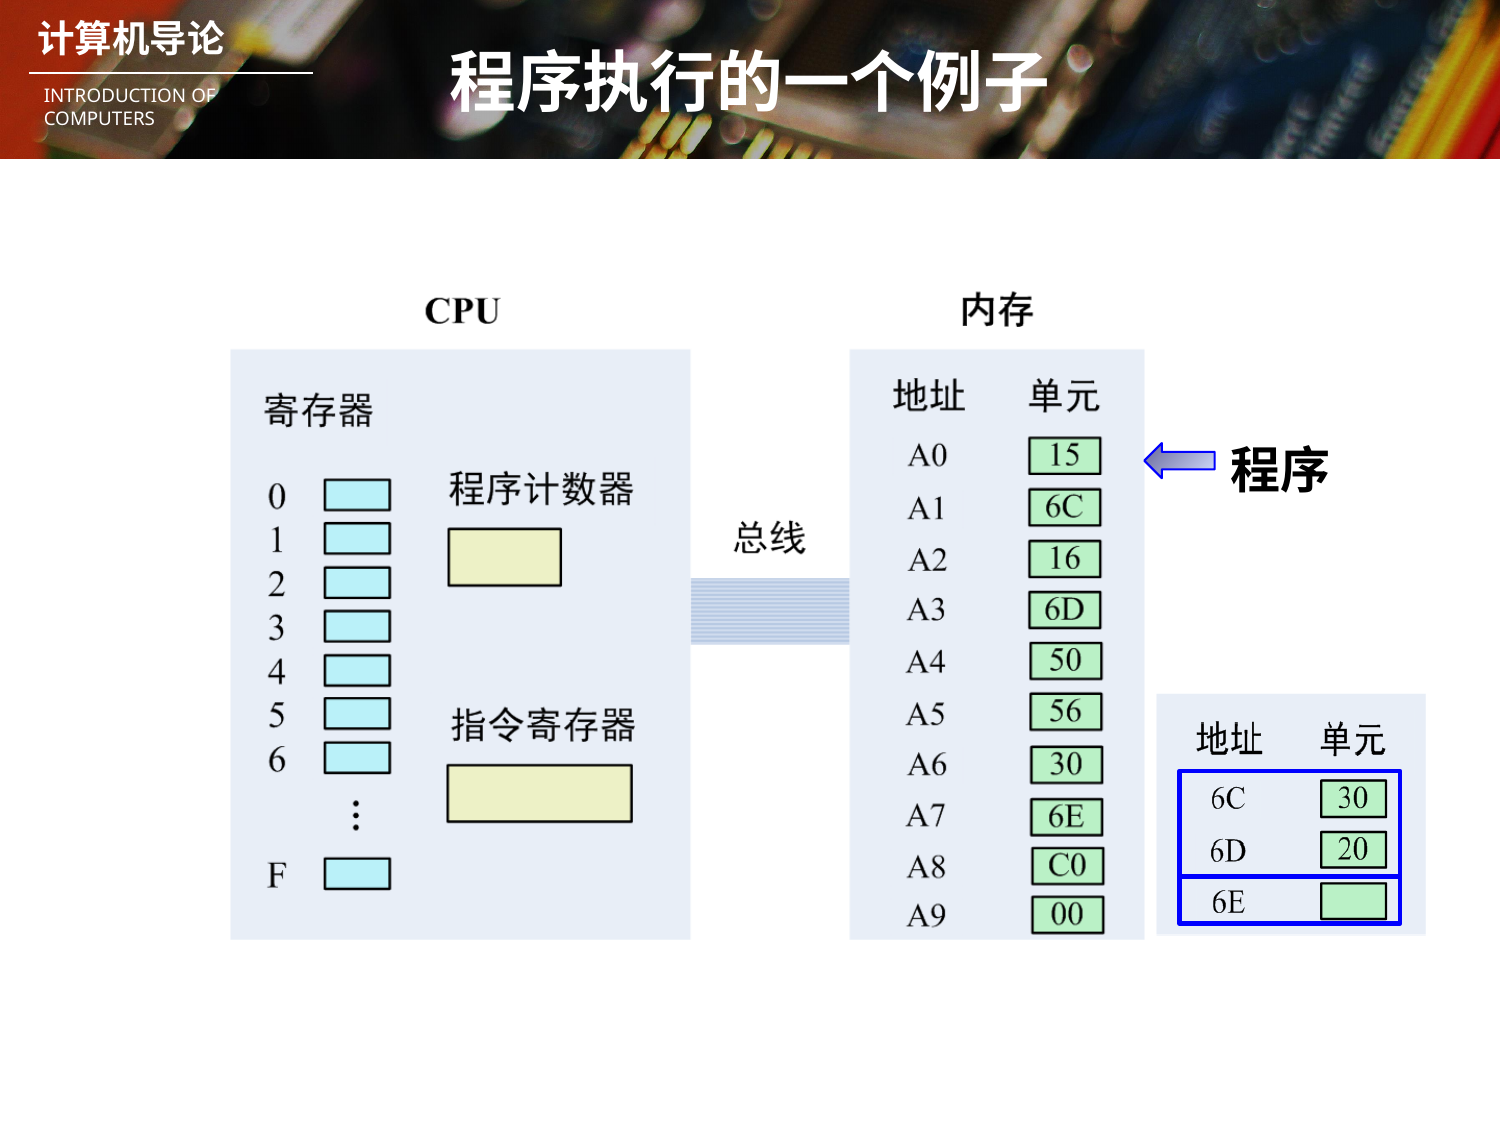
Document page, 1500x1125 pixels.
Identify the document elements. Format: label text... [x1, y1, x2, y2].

picture [1155, 692, 1426, 936]
title 程序执行的一个例子 [76, 21, 1424, 138]
picture [229, 278, 1145, 940]
text_box 程序 [1215, 431, 1346, 506]
text_box [1149, 443, 1215, 479]
picture [0, 0, 1500, 159]
